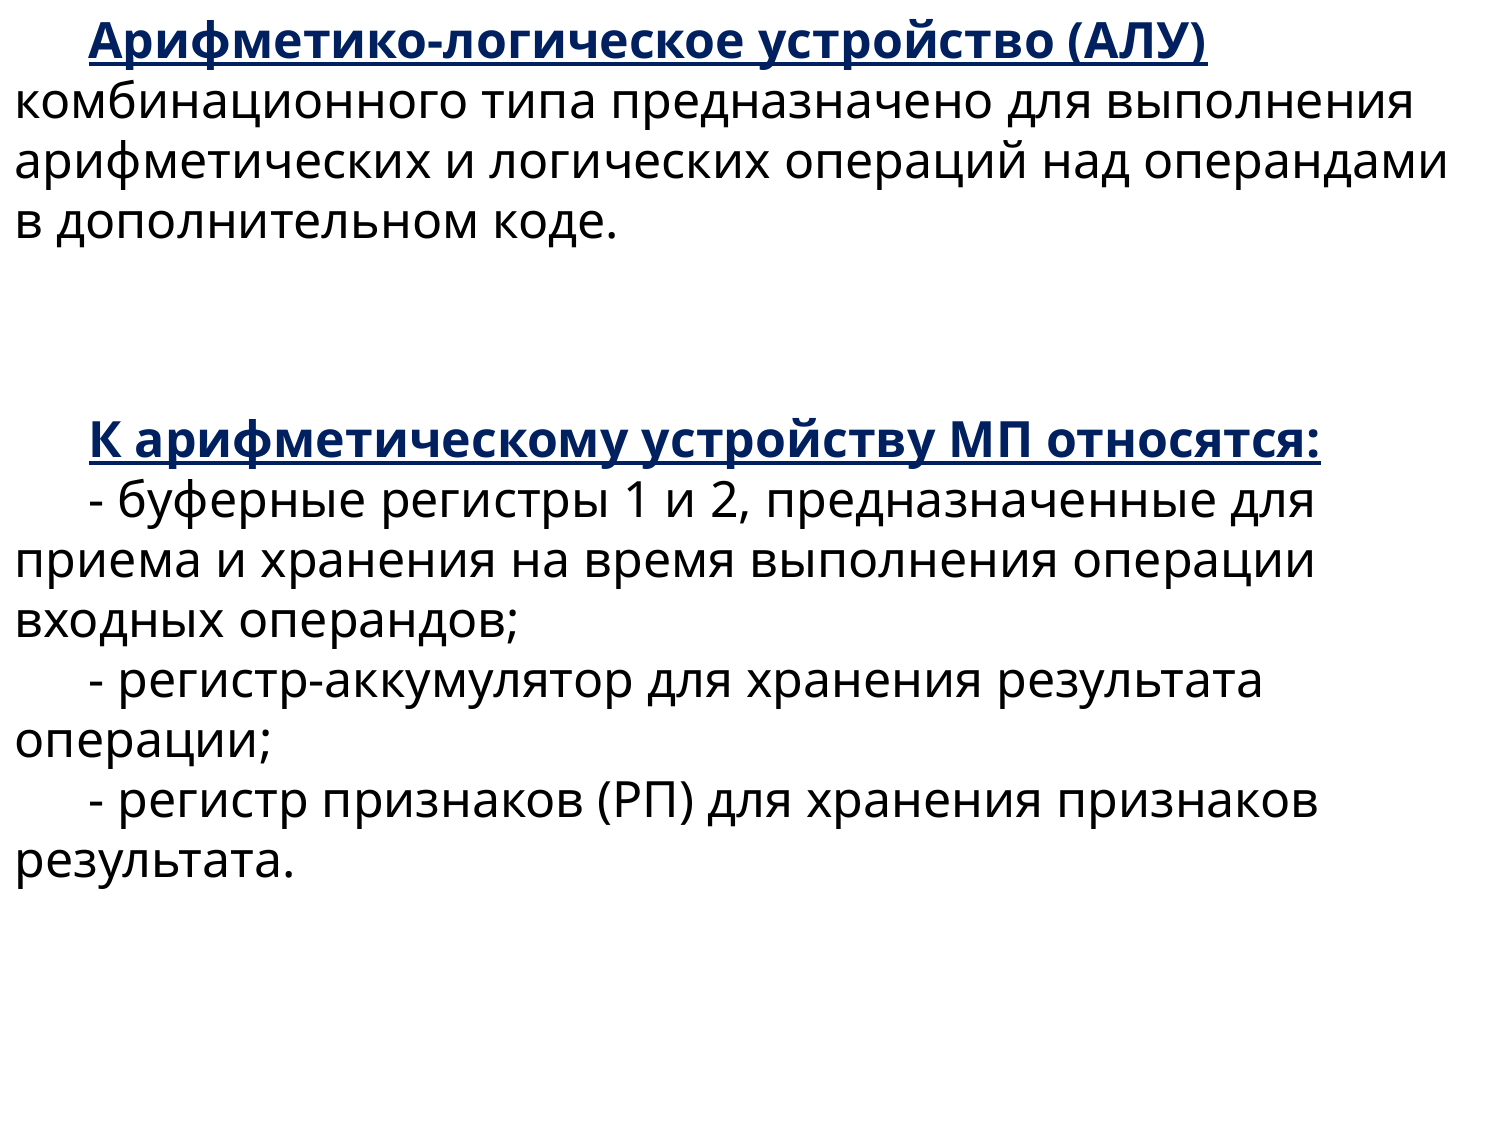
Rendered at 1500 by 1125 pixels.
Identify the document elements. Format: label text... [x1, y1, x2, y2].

text_box Арифметико-логическое устройство (АЛУ) комбинационного типа предназначено для выполнения арифметических и логических операций над операндами в дополнительном коде. [0, 1, 1500, 257]
text_box К арифметическому устройству МП относятся: - буферные регистры 1 и 2, предназначенные для приема и хранения на время выполнения операции входных операндов; - регистр-аккумулятор для хранения результата операции; - регистр признаков (РП) для хранения признаков результата. [0, 399, 1500, 895]
